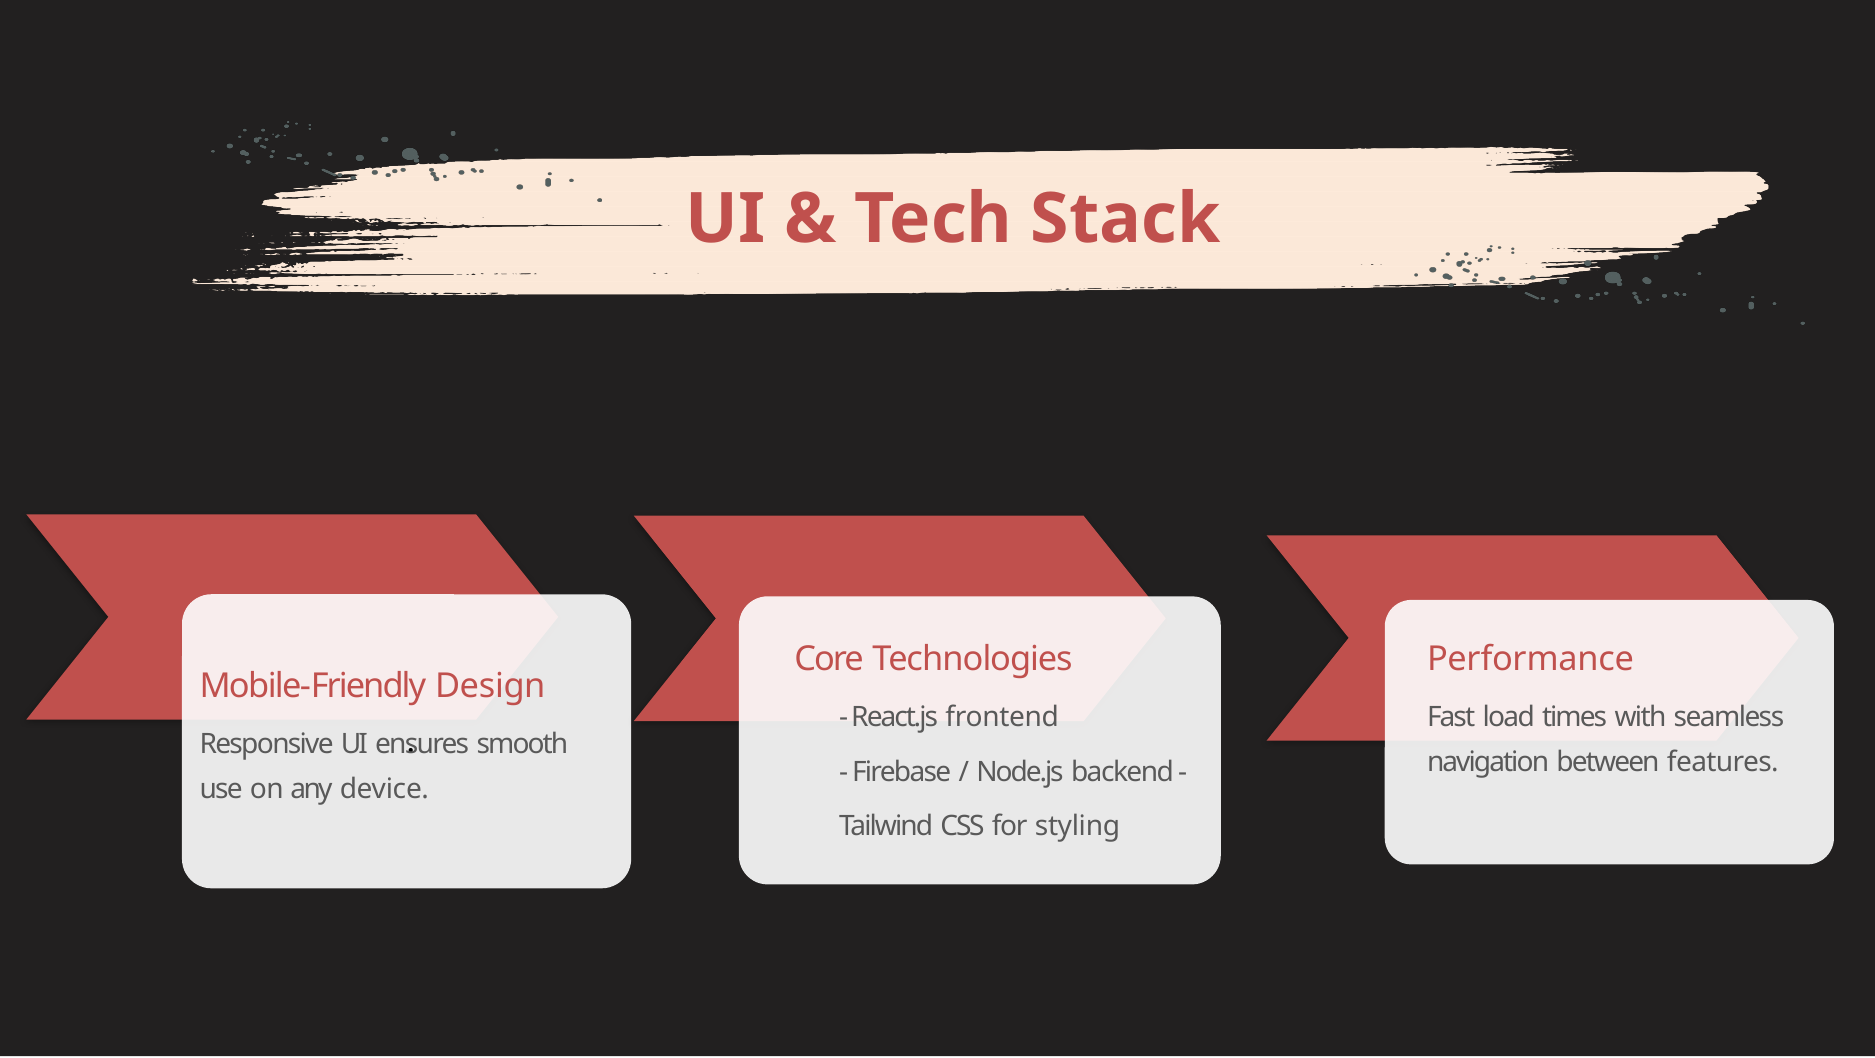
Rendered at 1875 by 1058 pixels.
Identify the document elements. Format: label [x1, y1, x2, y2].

text_box [25, 273, 1850, 1057]
text_box [187, 120, 1805, 326]
